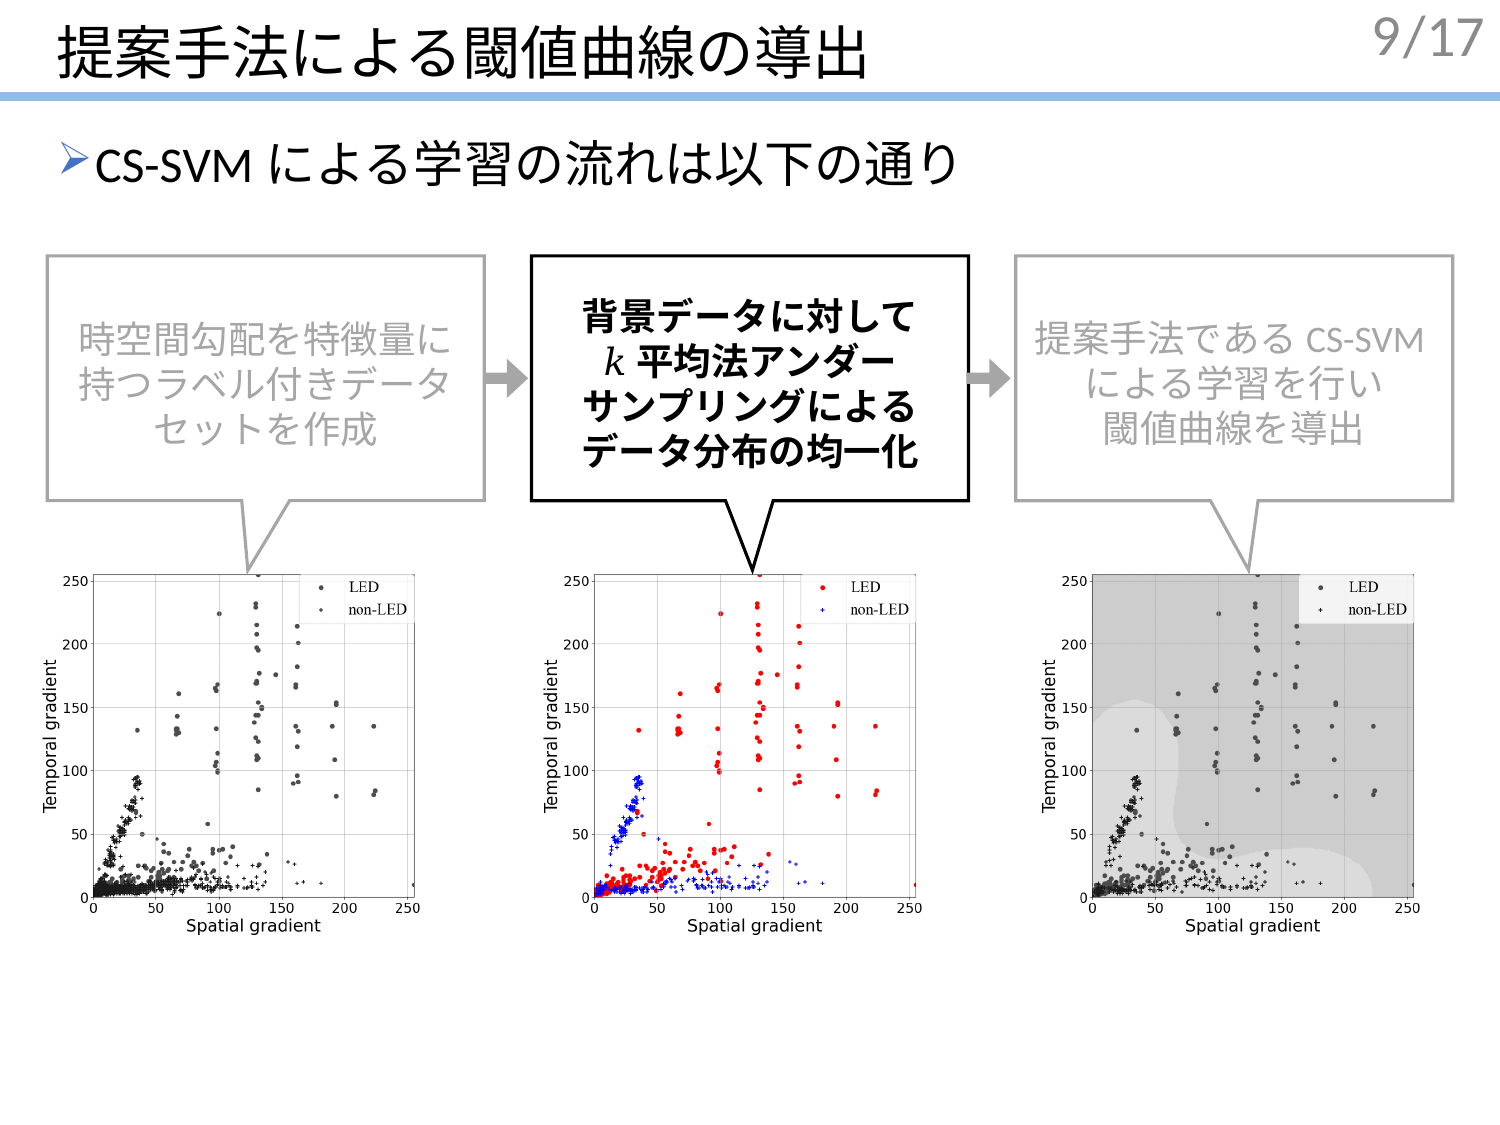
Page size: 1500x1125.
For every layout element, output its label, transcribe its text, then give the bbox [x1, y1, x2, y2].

text_box 時空間勾配を特徴量に持つラベル付きデータセットを作成 [46, 254, 486, 524]
text_box [966, 358, 1011, 399]
picture [1040, 524, 1455, 943]
text_box 提案手法であるCS-SVMによる学習を行い 閾値曲線を導出 [1014, 254, 1454, 524]
text_box [486, 358, 529, 399]
list CS-SVMによる学習の流れは以下の通り [42, 132, 1458, 1014]
picture [41, 524, 455, 943]
picture [542, 524, 957, 943]
title 提案手法による閾値曲線の導出 [41, 0, 1397, 112]
text_box 背景データに対して 𝑘平均法アンダー サンプリングによるデータ分布の均一化 [530, 254, 970, 524]
slide_number 9 [1078, 2, 1417, 63]
